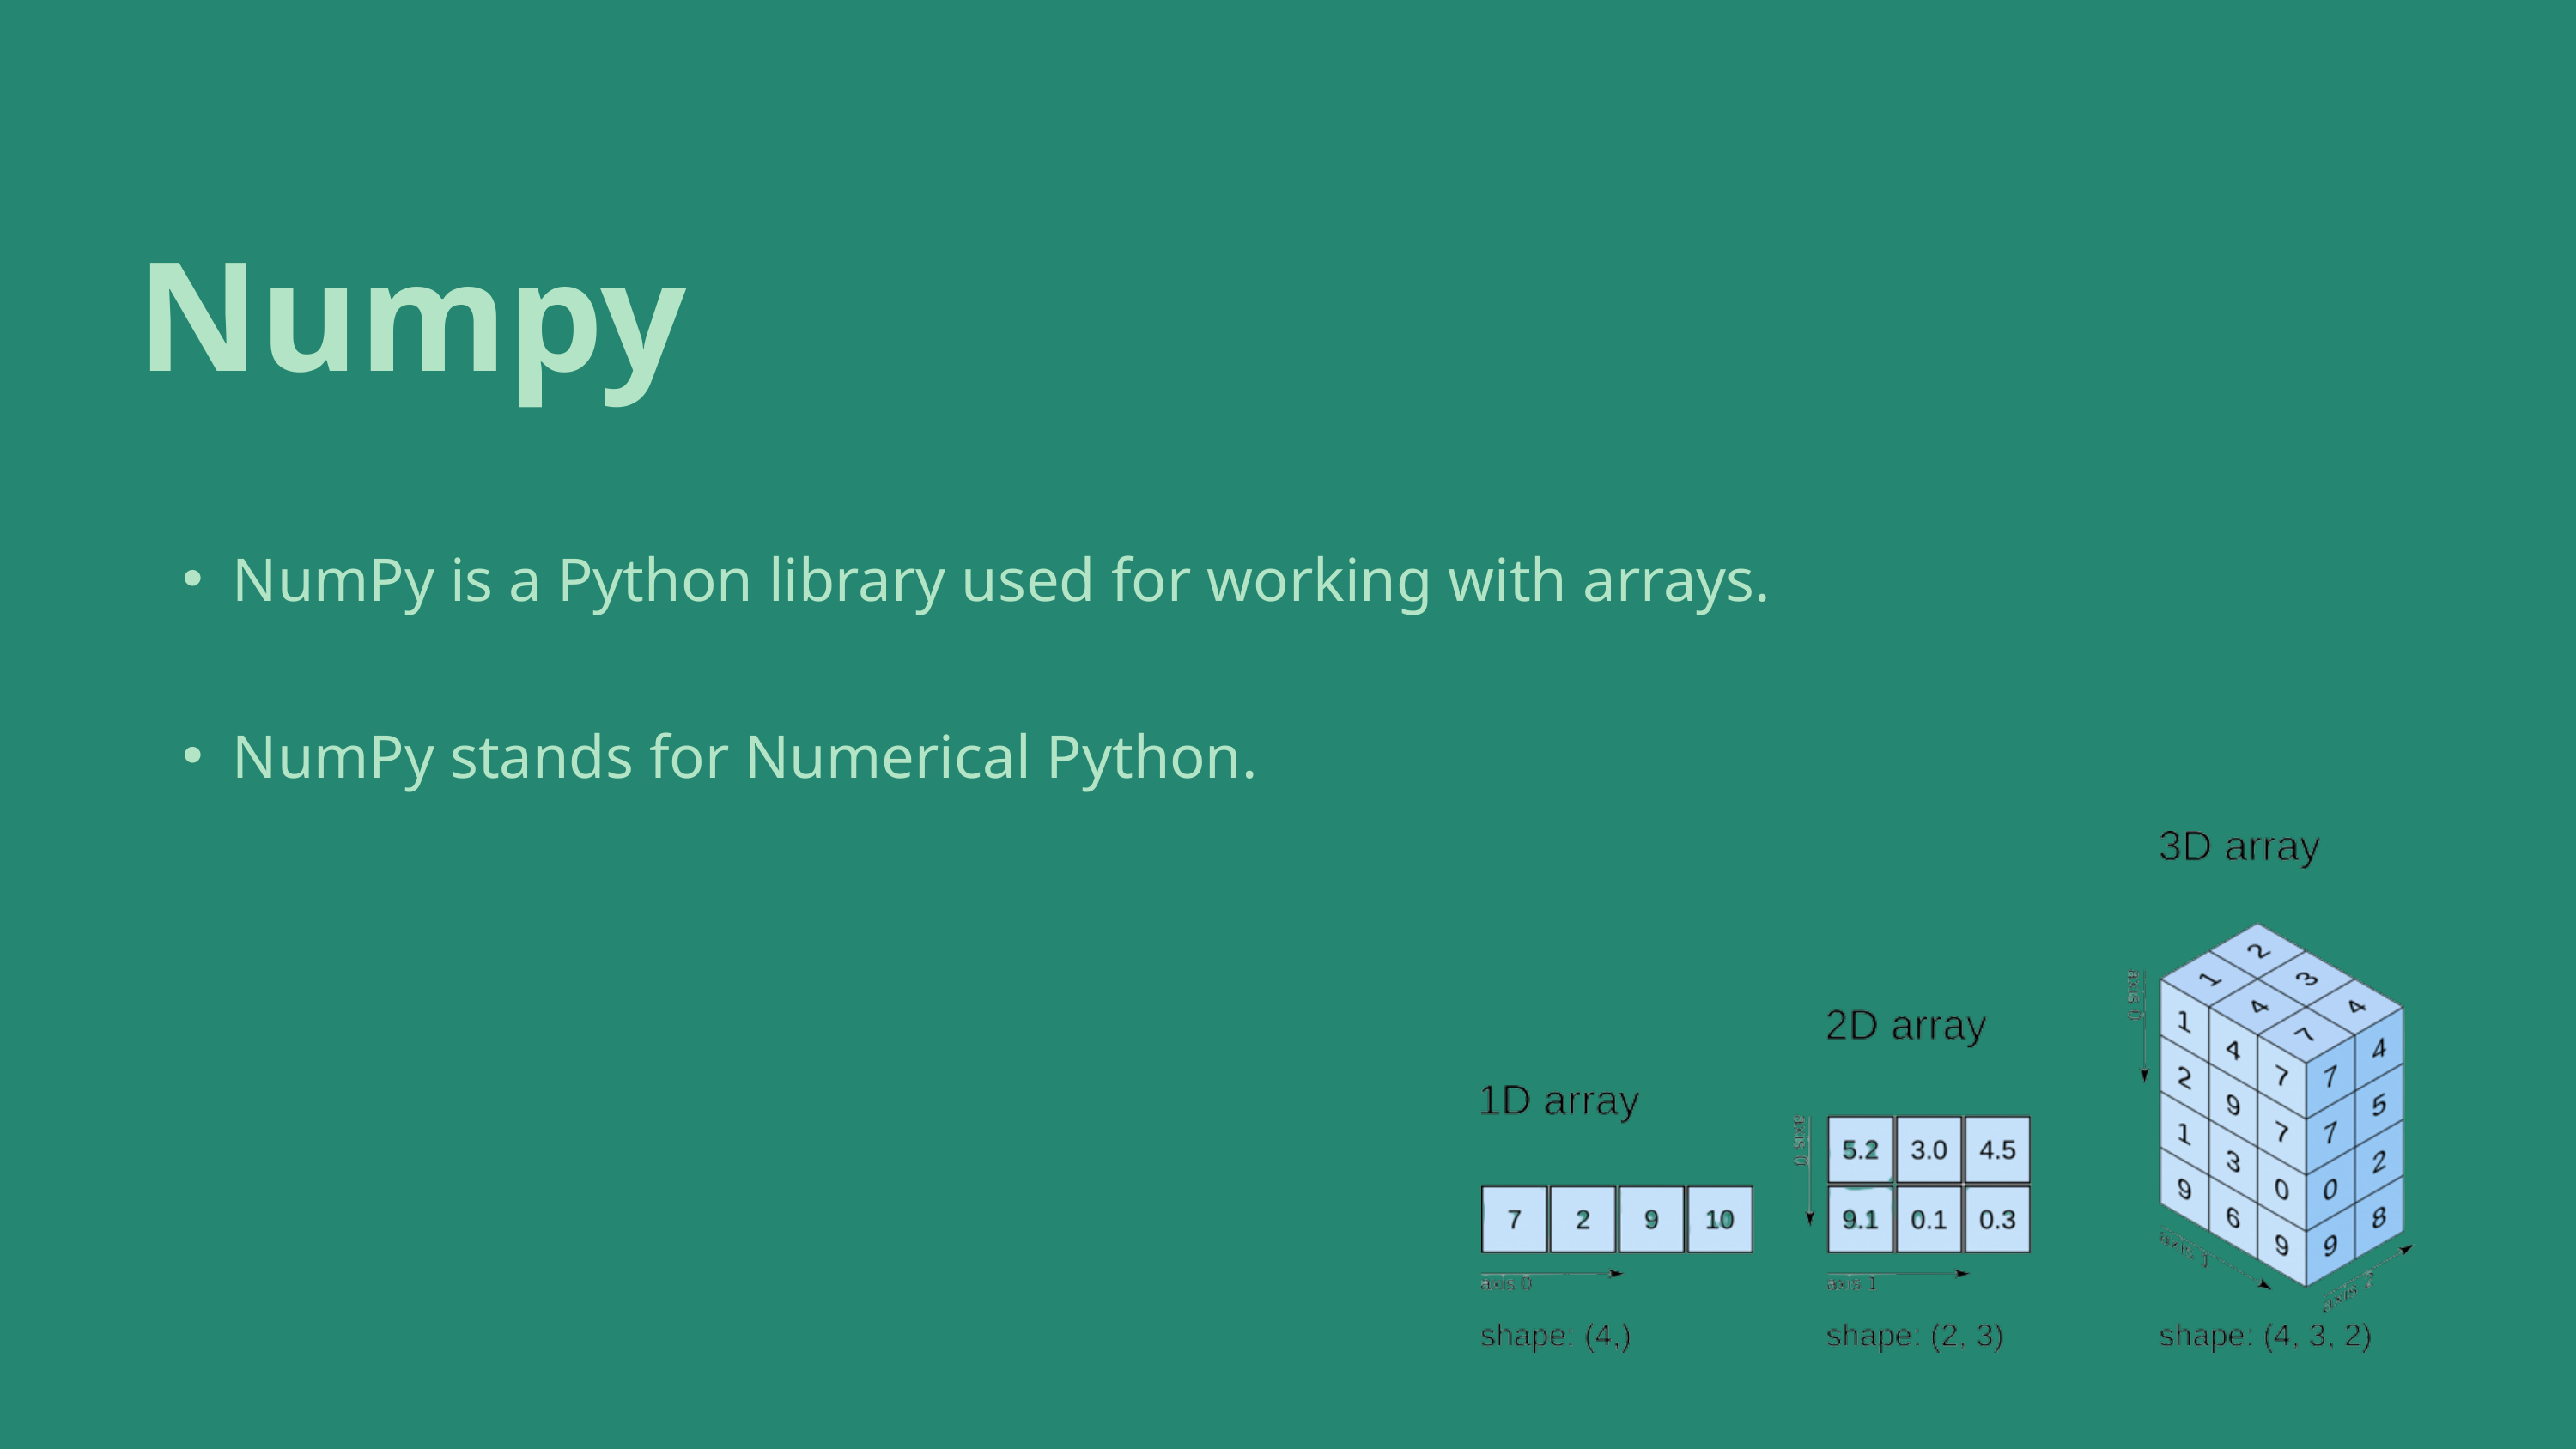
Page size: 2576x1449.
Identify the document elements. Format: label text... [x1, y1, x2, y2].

picture [1481, 831, 2416, 1354]
text_box NumPy is a Python library used for working with arrays. NumPy stands for Numerical Python. [131, 524, 2419, 791]
text_box Numpy [137, 220, 1110, 402]
